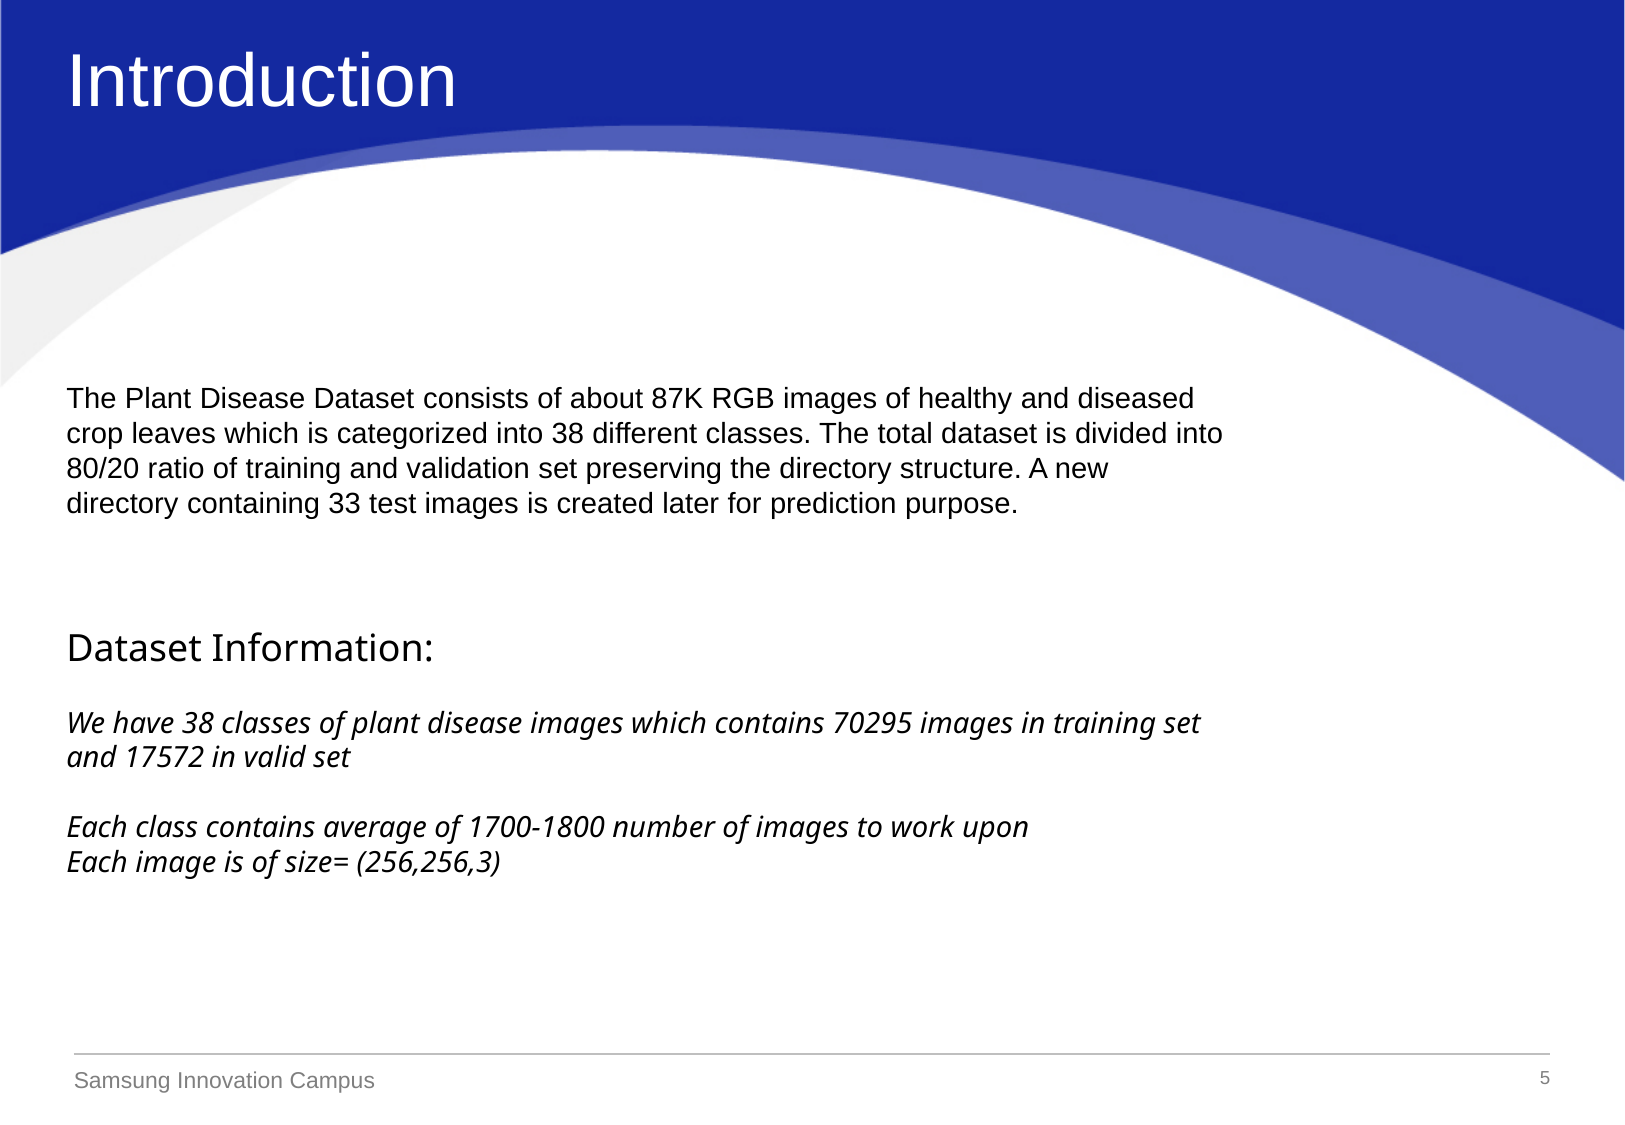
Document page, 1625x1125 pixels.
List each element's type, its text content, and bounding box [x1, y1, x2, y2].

picture [0, 0, 1625, 1125]
text_box The Plant Disease Dataset consists of about 87K RGB images of healthy and diseased crop leaves which is categorized into 38 different classes. The total dataset is divided into 80/20 ratio of training and validation set preserving the directory structure. A new directory containing 33 test images is created later for prediction purpose. [51, 372, 1246, 527]
text_box Introduction [51, 24, 723, 129]
text_box Dataset Information: We have 38 classes of plant disease images which contains 70295 images in training set and 17572 in valid set Each class contains average of 1700-1800 number of images to work upon Each image is of size= (256,256,3) [51, 616, 1271, 887]
